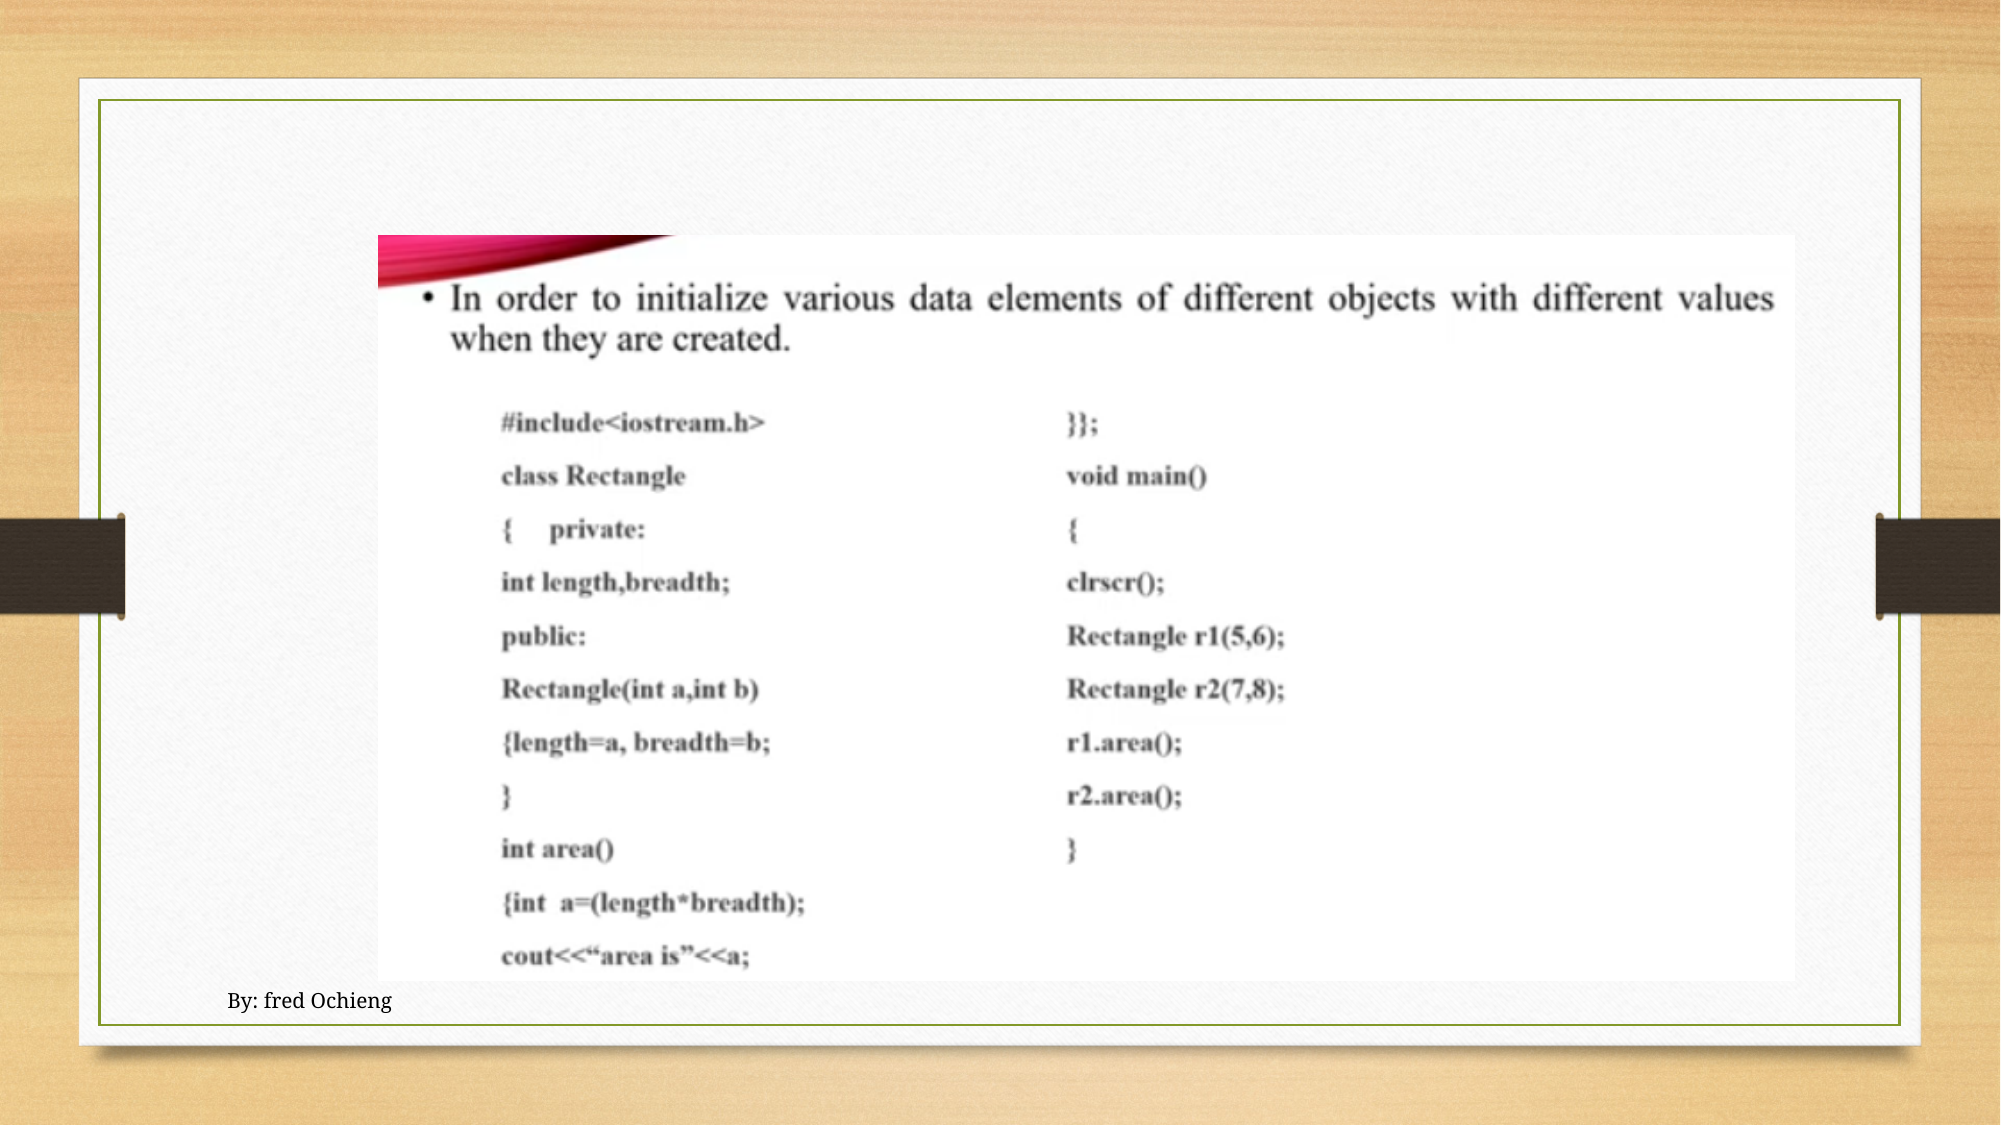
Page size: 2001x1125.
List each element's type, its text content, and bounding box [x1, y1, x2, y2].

picture [0, 0, 2001, 1125]
footer By: fred Ochieng [212, 979, 1411, 1025]
